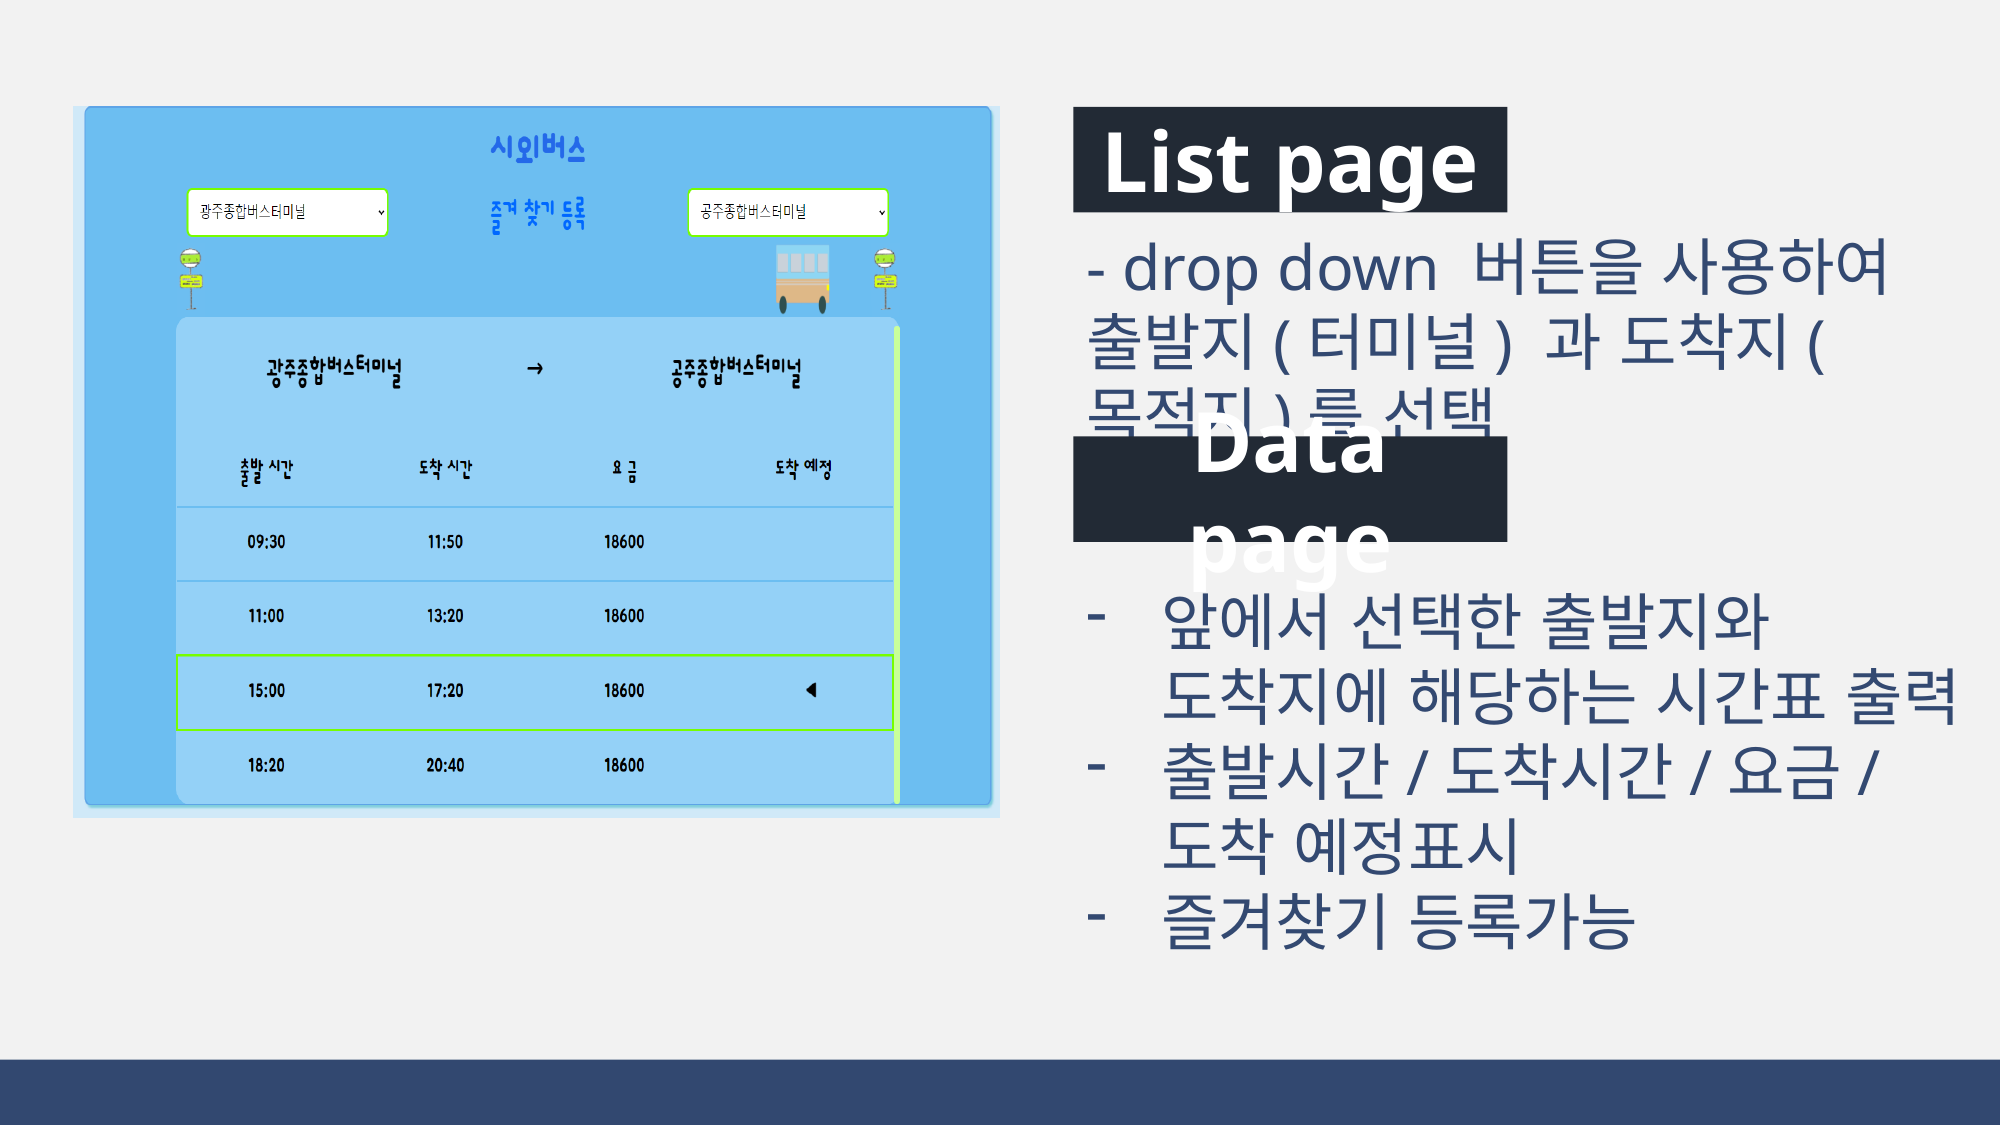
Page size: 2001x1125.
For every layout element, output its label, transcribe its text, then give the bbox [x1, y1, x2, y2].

text_box List page [1072, 106, 1508, 213]
text_box Data page [1072, 435, 1508, 543]
text_box - drop down 버튼을 사용하여 출발지(터미널) 과 도착지(목적지)를 선택 [1071, 220, 1988, 460]
picture [73, 106, 1000, 818]
text_box [0, 1059, 2000, 1125]
text_box 앞에서 선택한 출발지와 도착지에 해당하는 시간표 출력 출발시간/도착시간/요금/도착 예정표시 즐겨찾기 등록가능 [1071, 575, 1988, 1040]
